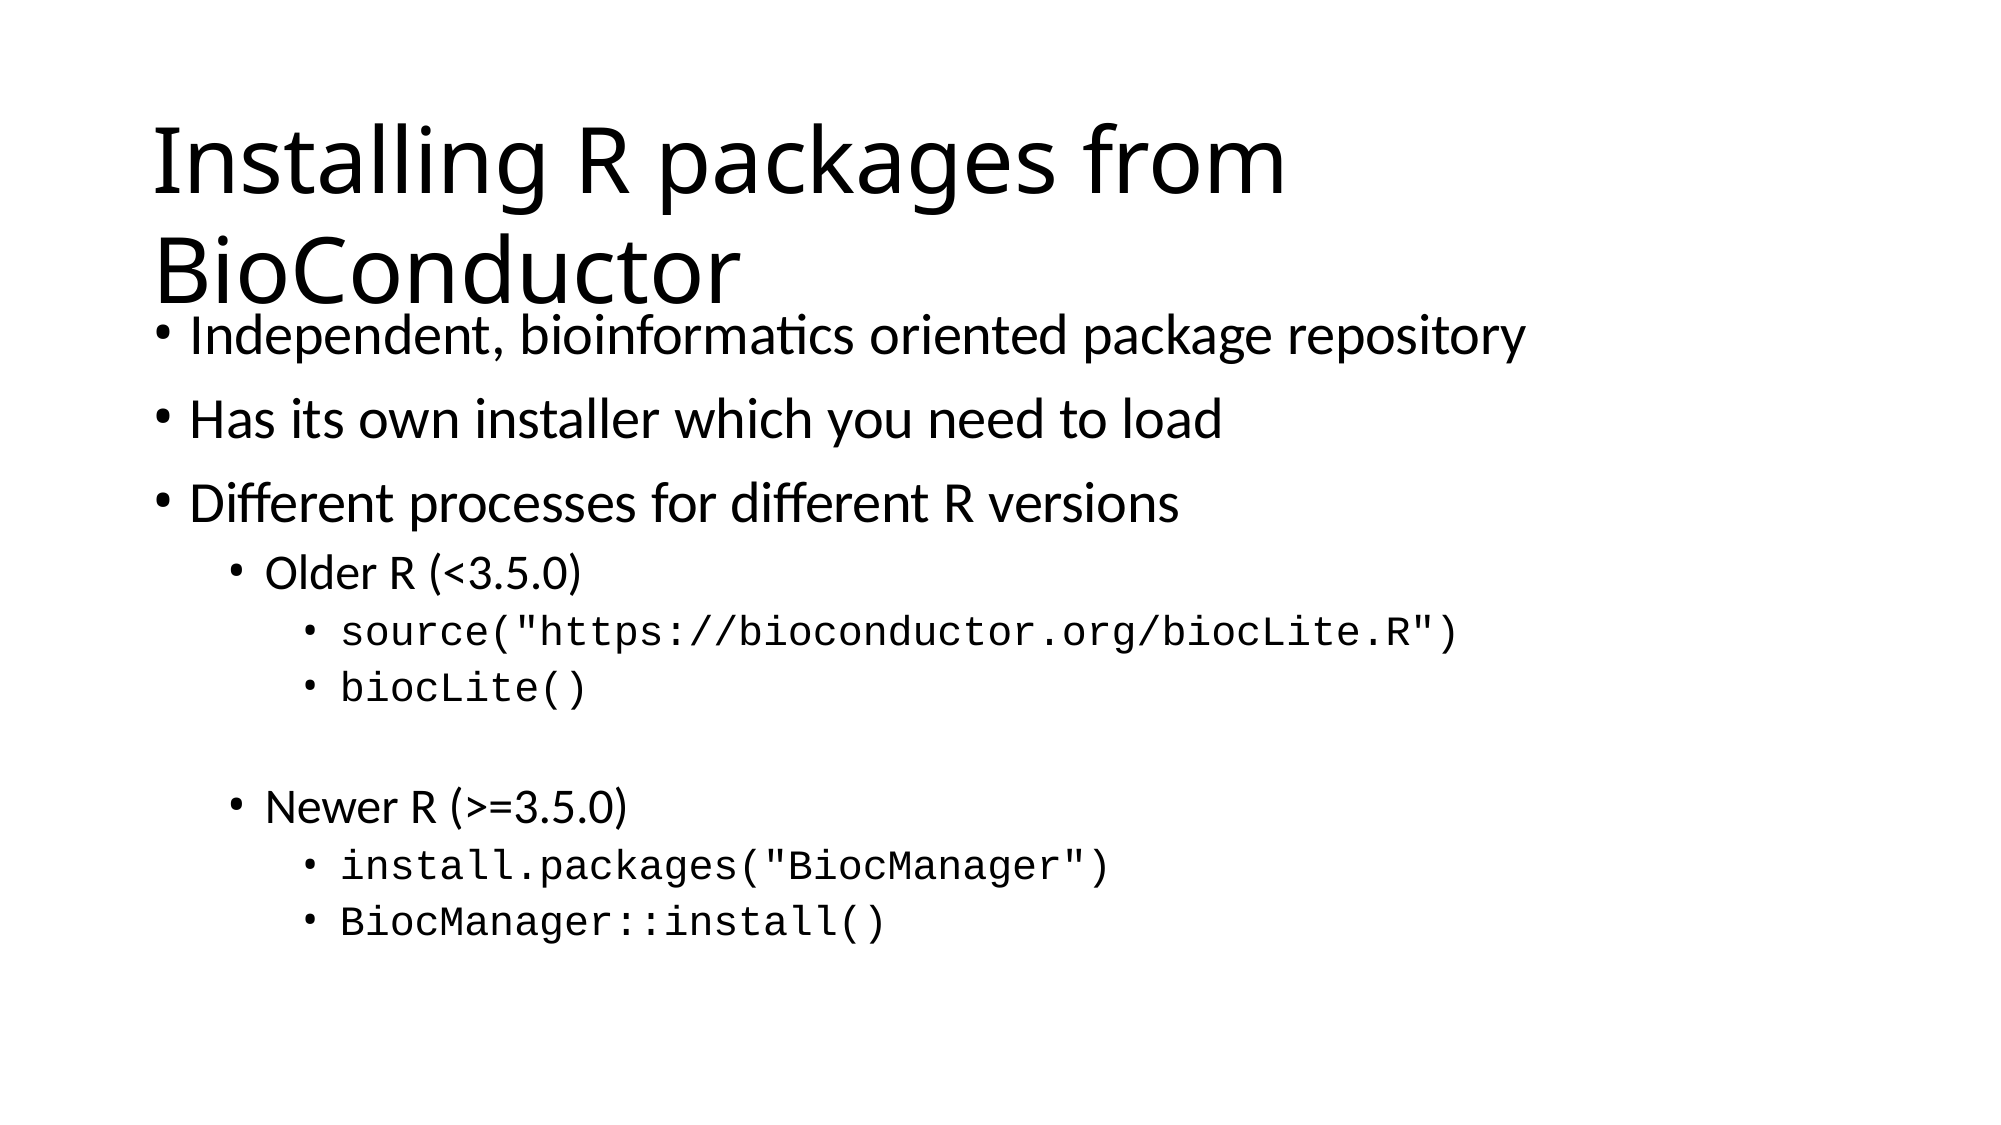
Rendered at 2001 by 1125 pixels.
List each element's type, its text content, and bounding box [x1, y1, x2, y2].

text_box Independent, bioinformatics oriented package repository Has its own installer which you need to load Different processes for different R versions Older R (<3.5.0) source("https://bioconductor.org/biocLite.R") biocLite() Newer R (>=3.5.0) install.packages("BiocManager") BiocManager::install() [150, 279, 1542, 944]
title Installing R packages from BioConductor [150, 100, 1632, 323]
